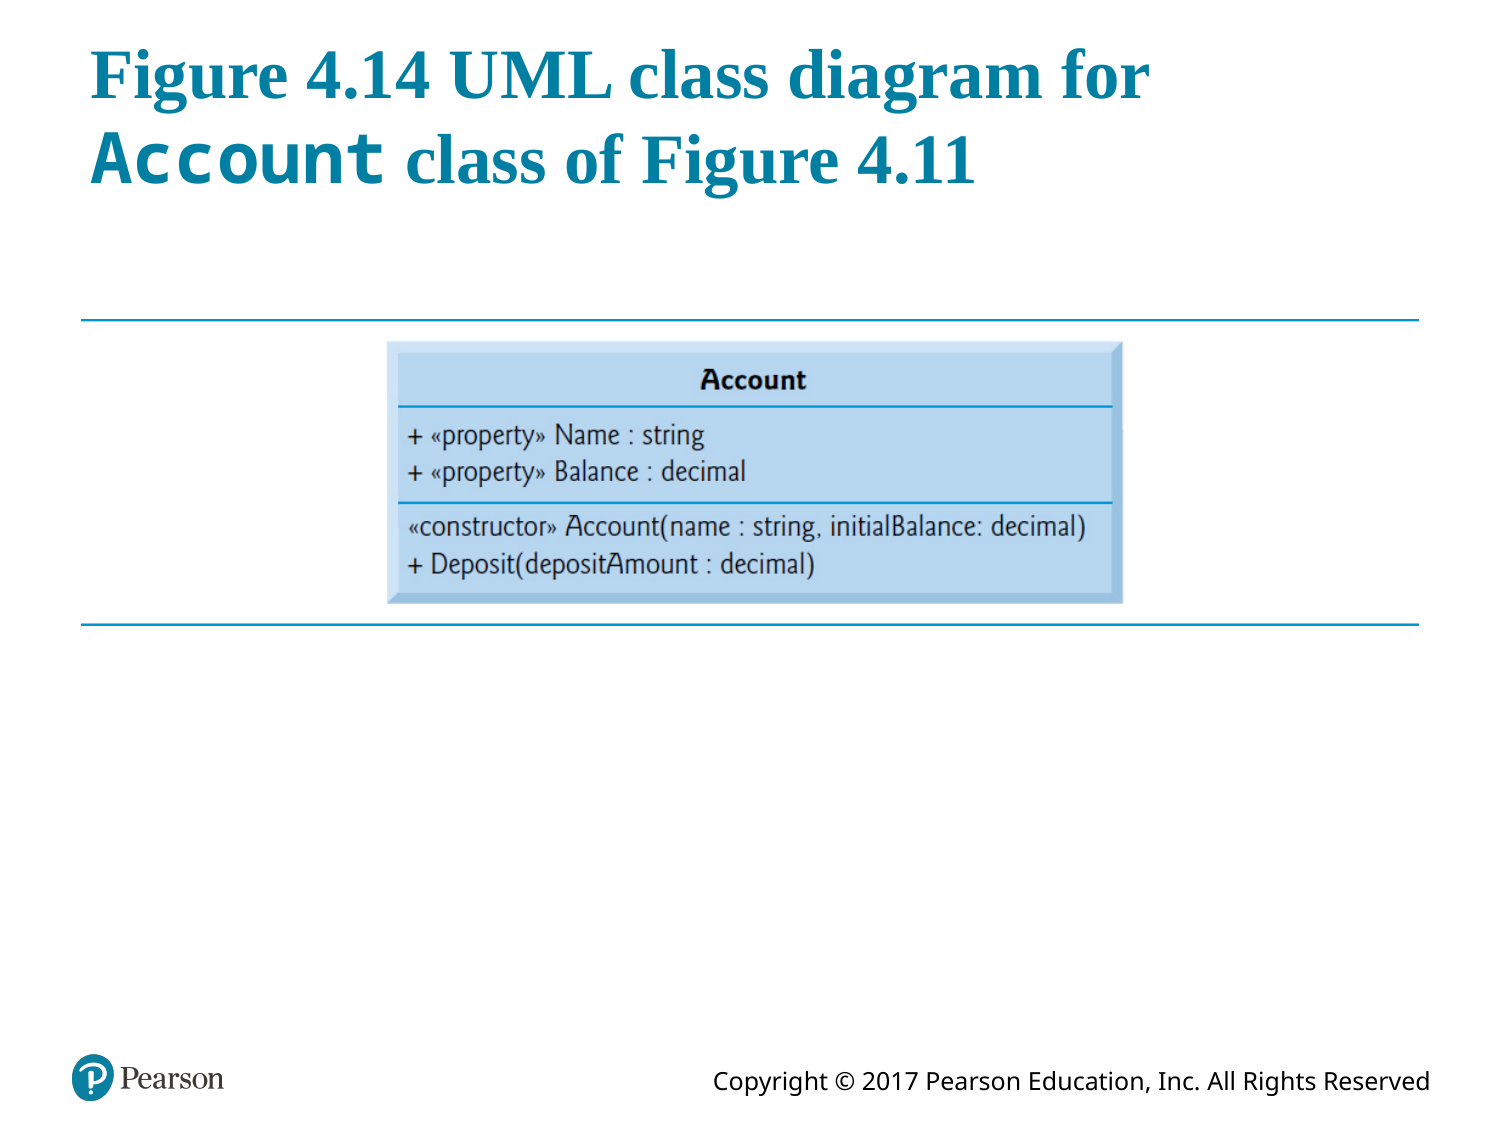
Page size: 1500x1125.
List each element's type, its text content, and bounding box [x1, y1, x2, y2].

title Figure 4.14 U M L class diagram for Account class of Figure 4.11 [75, 37, 1425, 213]
picture [80, 322, 1419, 623]
picture [80, 1063, 106, 1088]
picture [72, 1087, 83, 1101]
picture [72, 1054, 88, 1070]
picture [98, 1054, 224, 1101]
